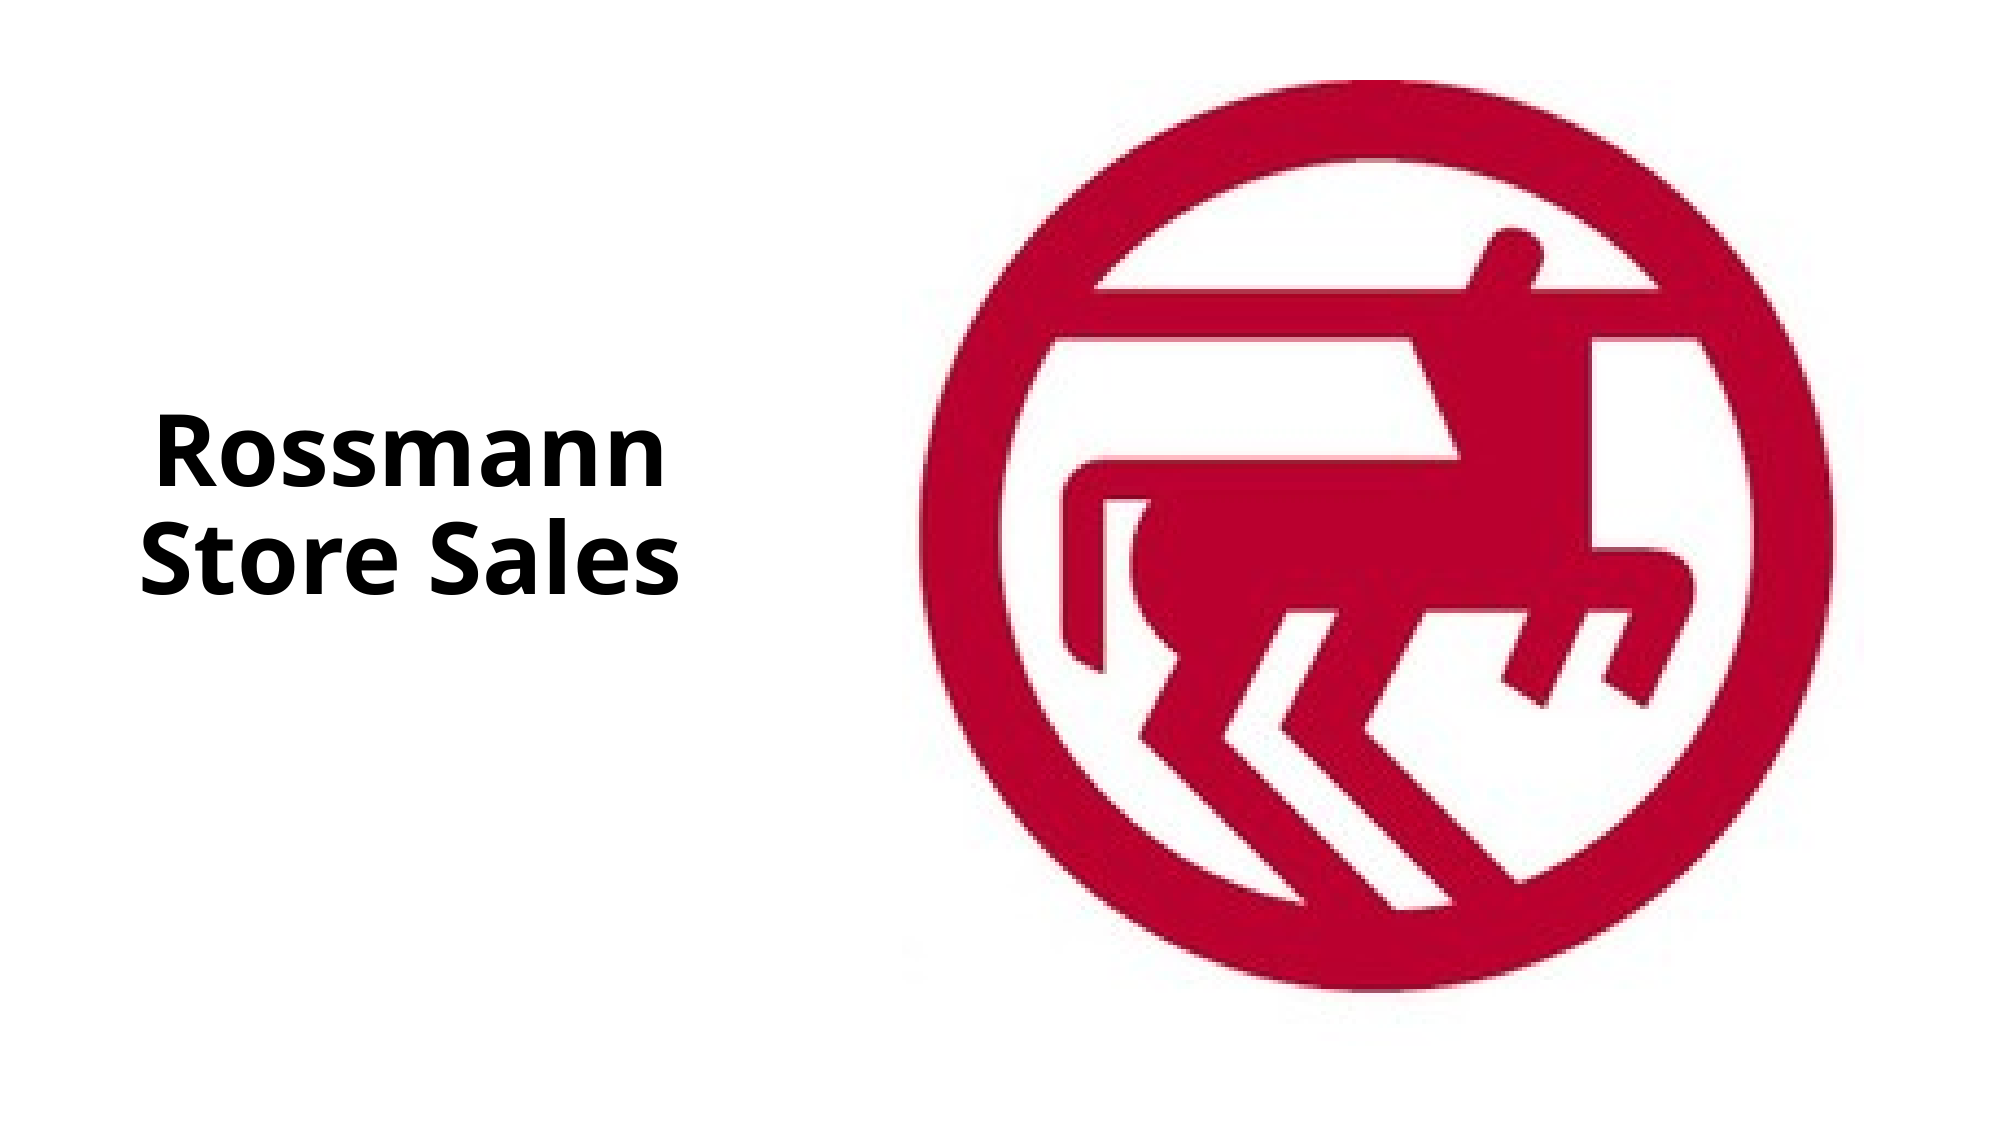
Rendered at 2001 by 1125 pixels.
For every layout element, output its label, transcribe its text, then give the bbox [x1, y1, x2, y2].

picture [902, 80, 1864, 1046]
title Rossmann Store Sales [110, 149, 711, 624]
